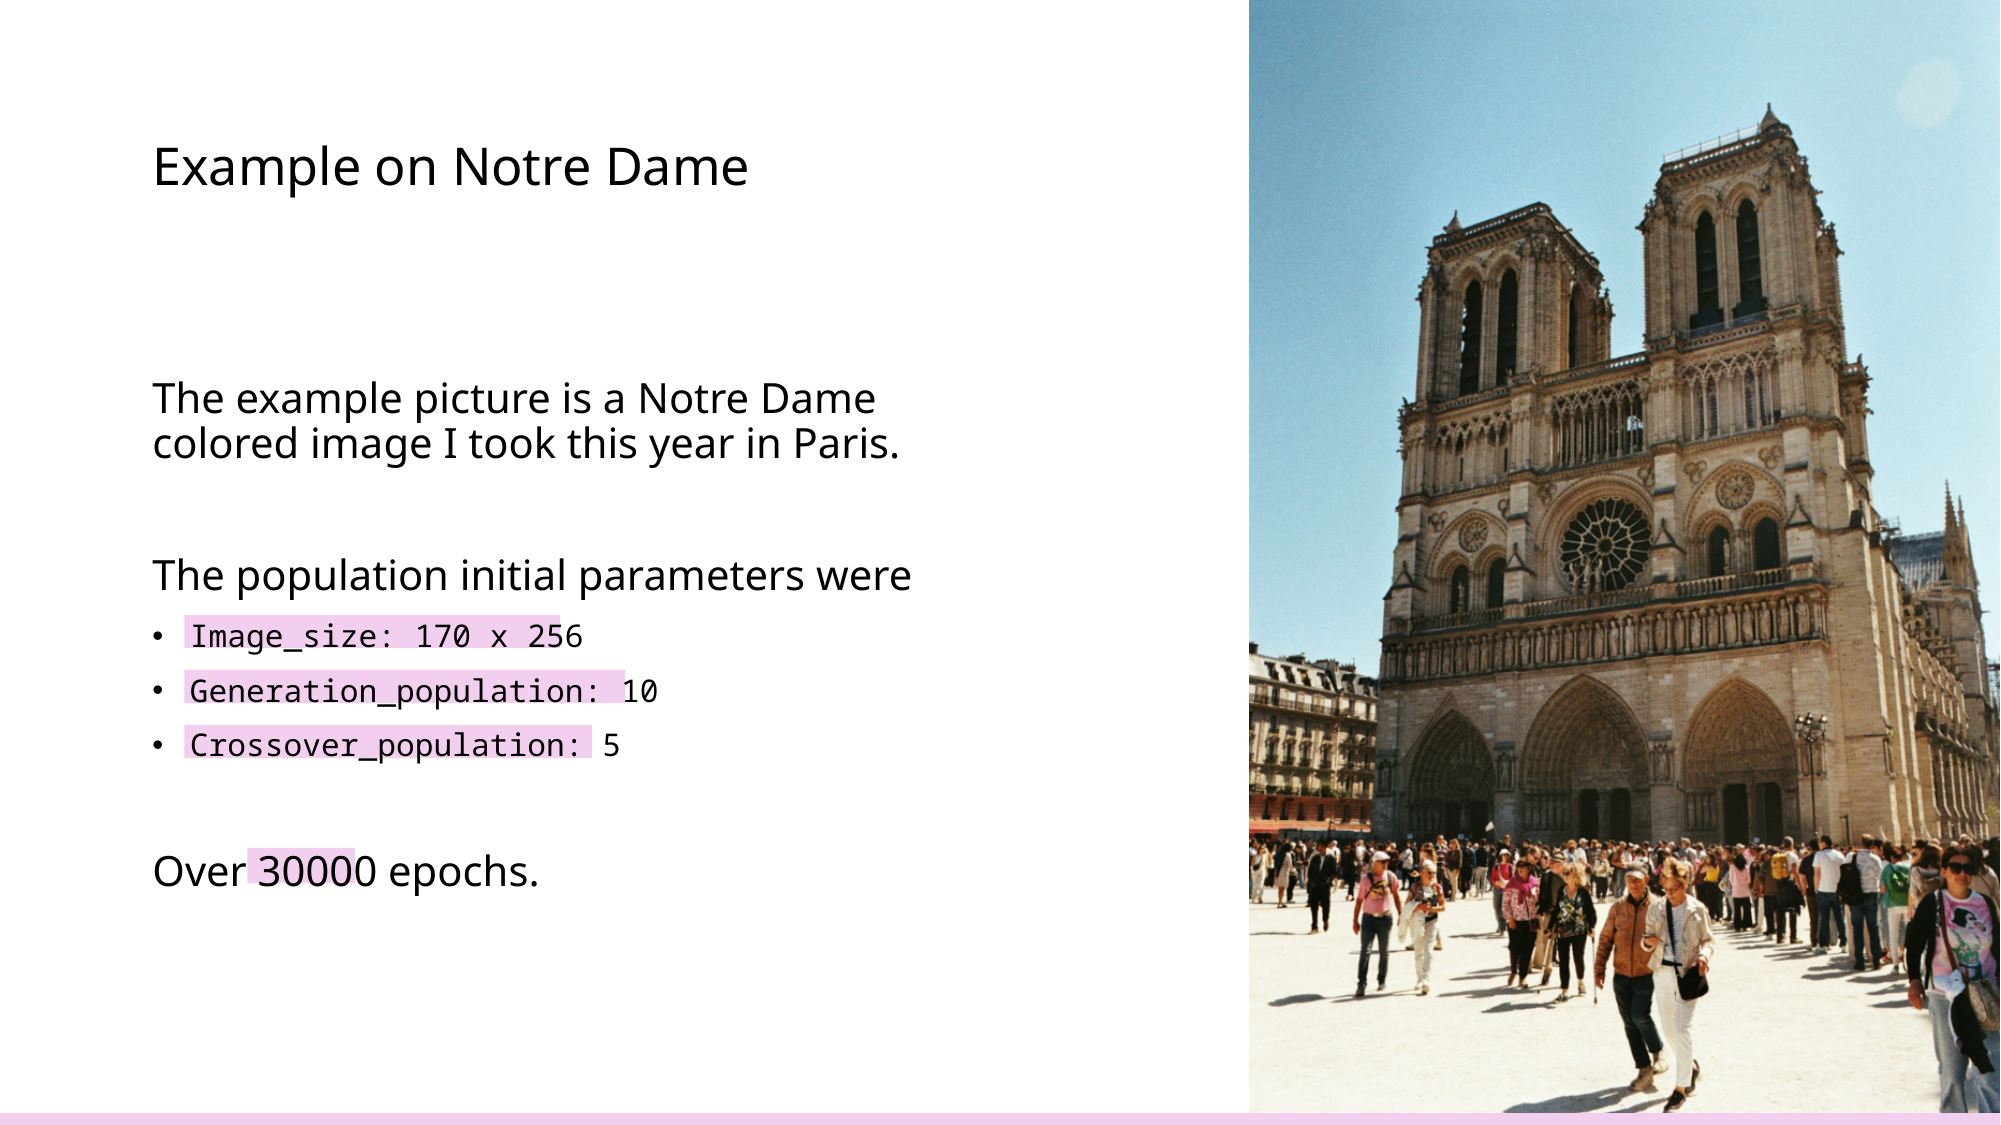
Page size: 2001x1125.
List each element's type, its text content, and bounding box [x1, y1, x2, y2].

title Example on Notre Dame [137, 59, 1248, 278]
text_box [0, 1111, 1248, 1125]
list The example picture is a Notre Dame colored image I took this year in Paris. The population initial parameters were Image_size: 170 x 256 Generation_population: 10 Crossover_population: 5 Over 30000 epochs. [137, 299, 935, 1014]
picture [1248, 0, 2000, 1125]
